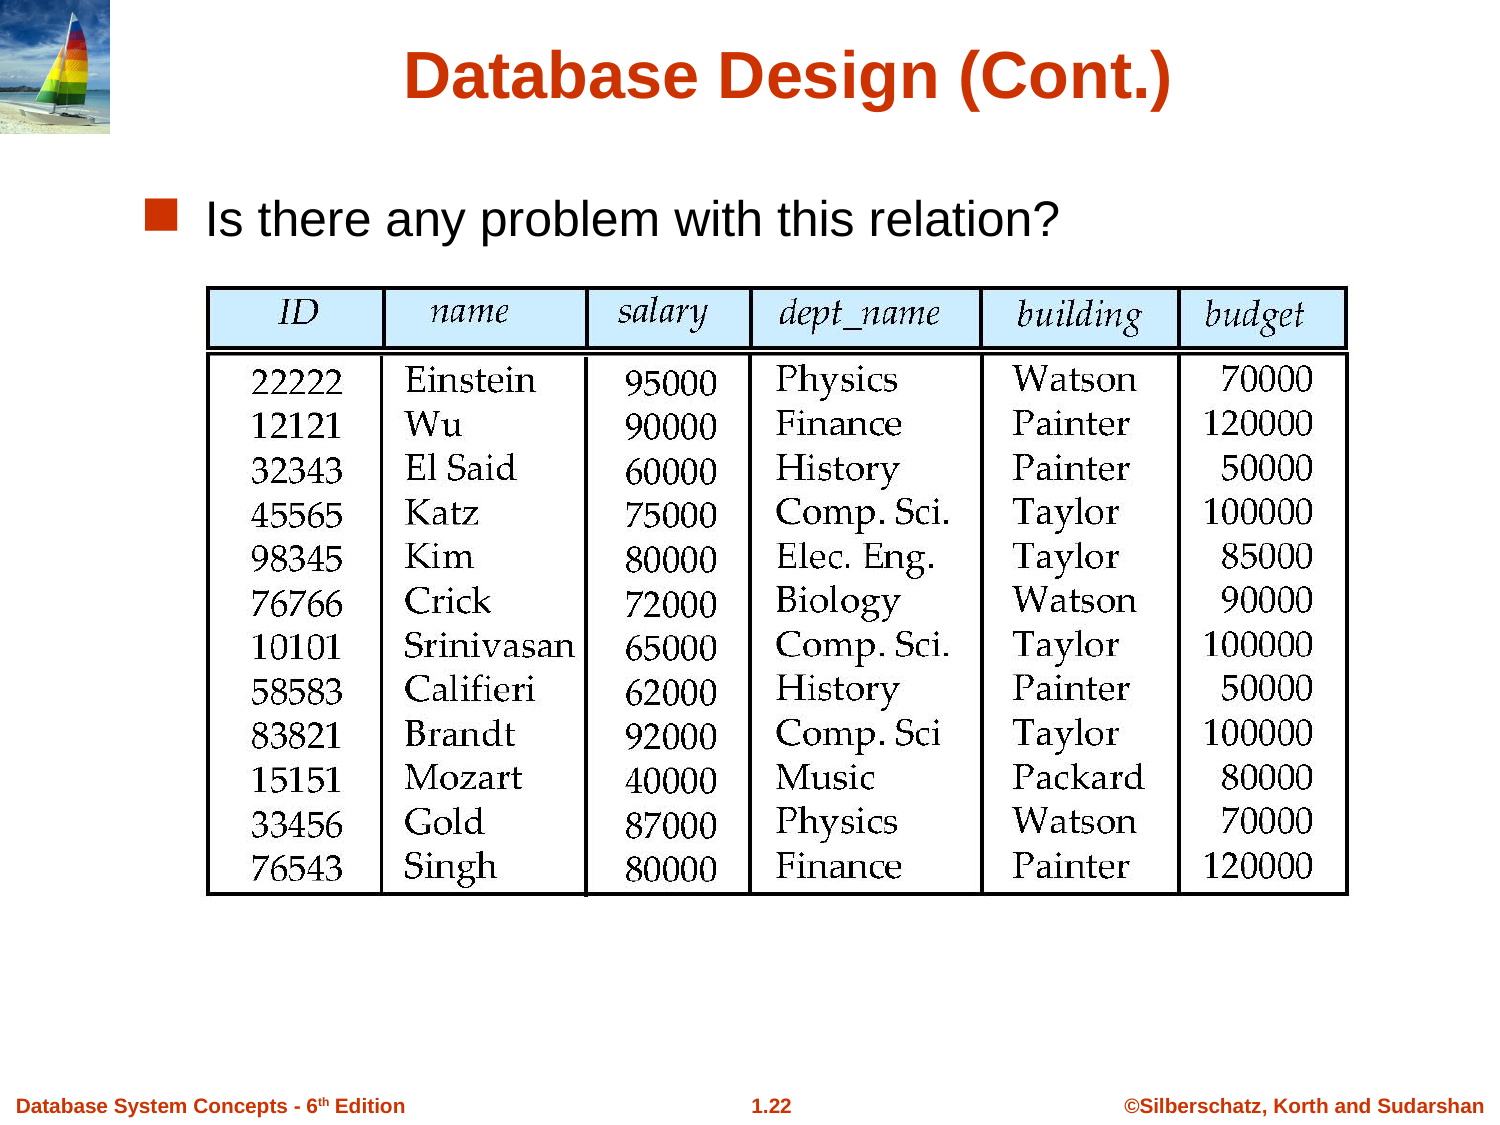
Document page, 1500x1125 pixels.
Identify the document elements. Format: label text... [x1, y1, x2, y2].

list Is there any problem with this relation? [133, 179, 1391, 322]
title Database Design (Cont.) [125, 18, 1452, 120]
picture [0, 0, 110, 134]
picture [200, 281, 1354, 899]
